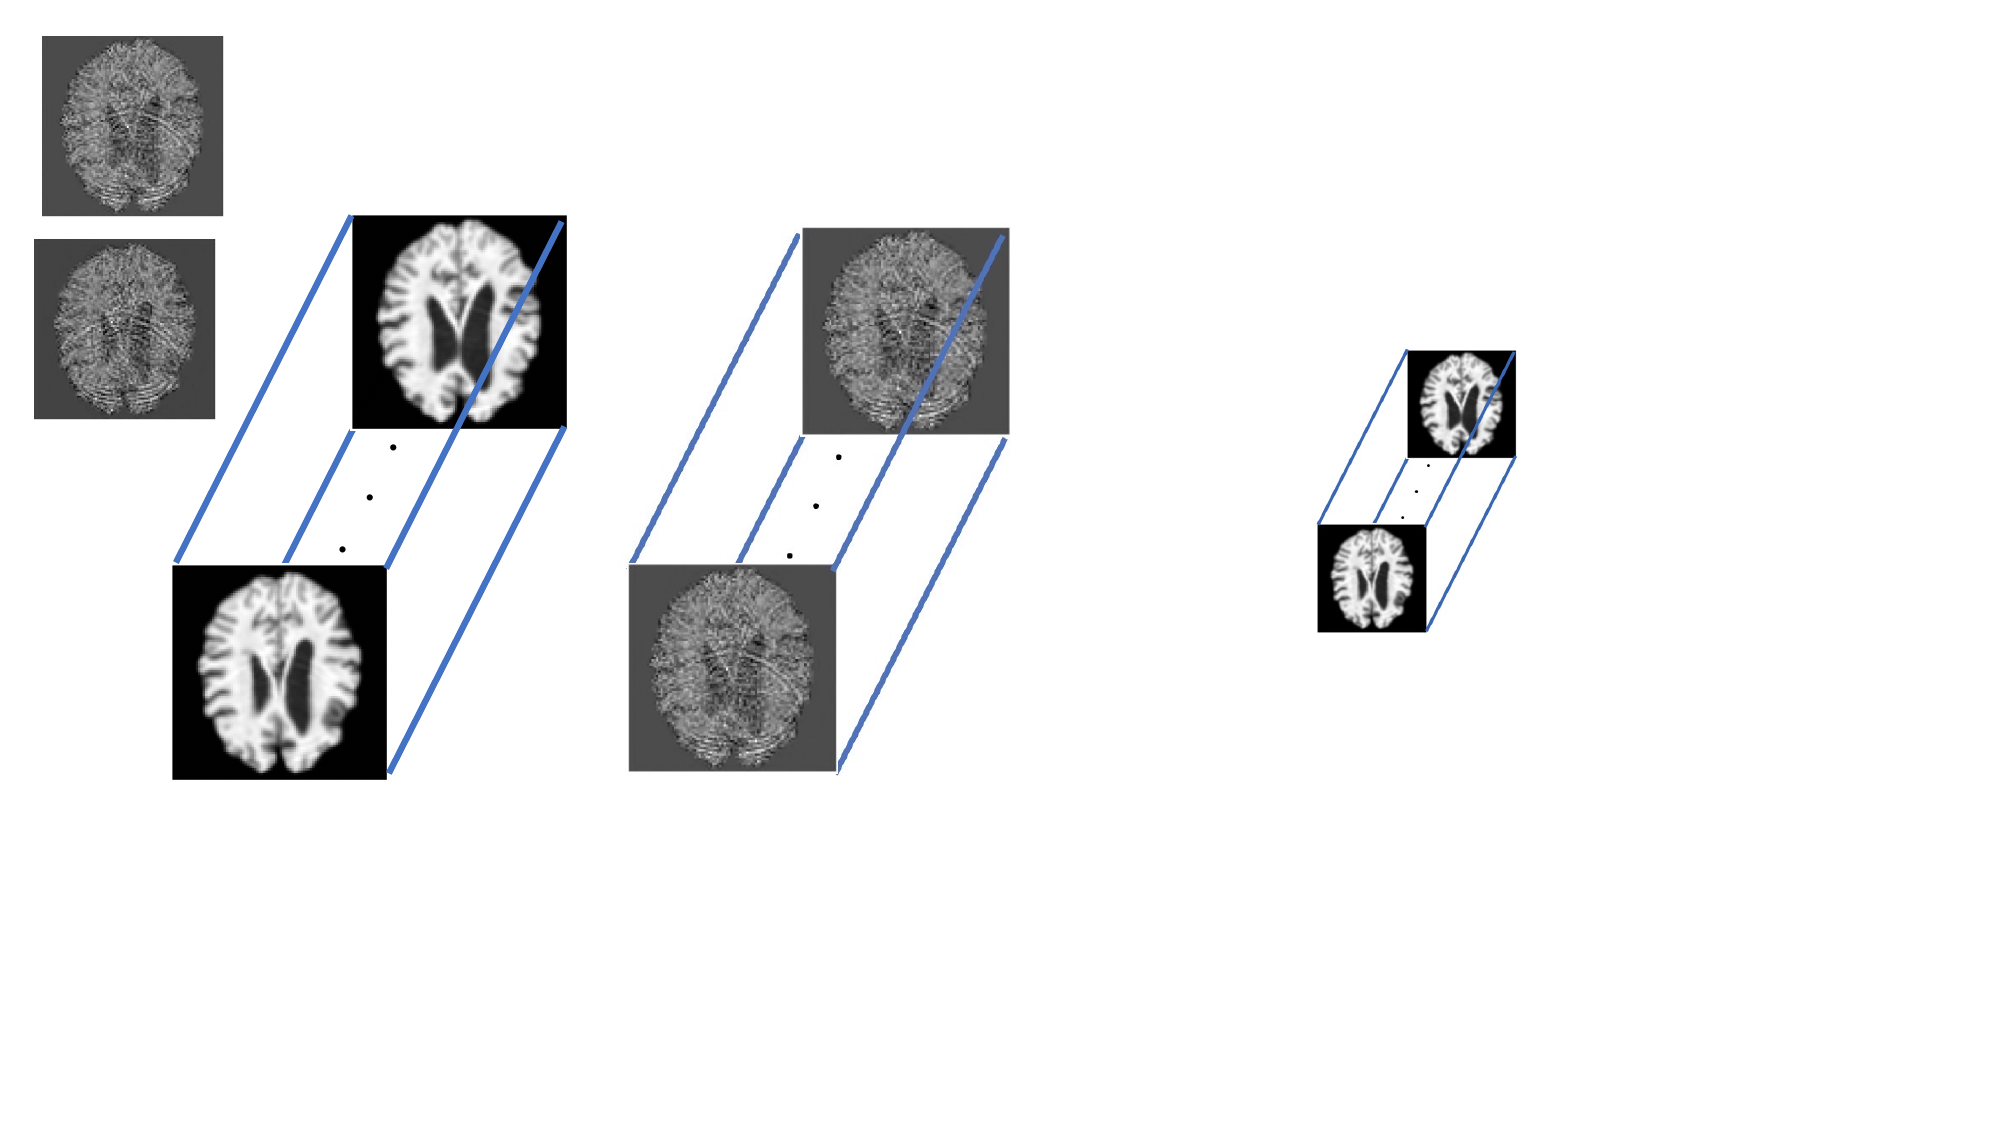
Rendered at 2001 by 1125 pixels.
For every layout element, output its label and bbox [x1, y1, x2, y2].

picture [40, 34, 225, 218]
picture [1310, 337, 1520, 639]
text_box [170, 212, 569, 782]
picture [618, 168, 1022, 808]
picture [32, 237, 217, 421]
